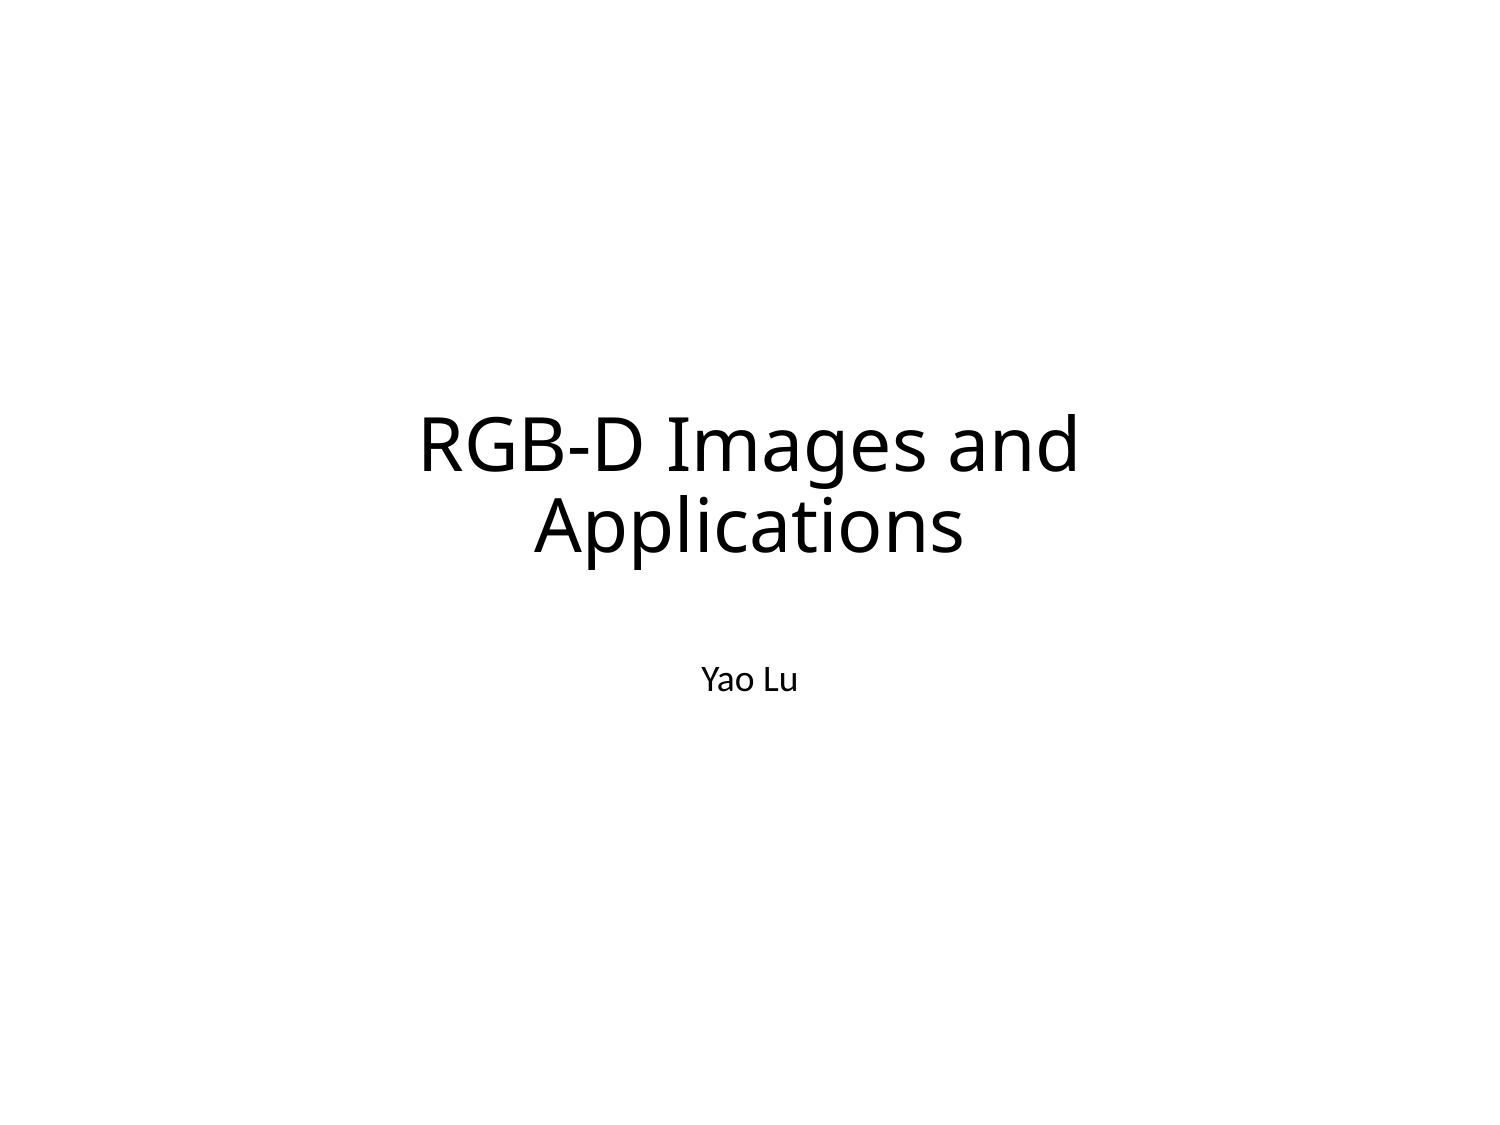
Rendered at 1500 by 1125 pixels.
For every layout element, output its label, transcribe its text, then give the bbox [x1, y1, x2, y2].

subtitle Yao Lu [187, 590, 1313, 863]
title RGB-D Images and Applications [187, 184, 1313, 576]
